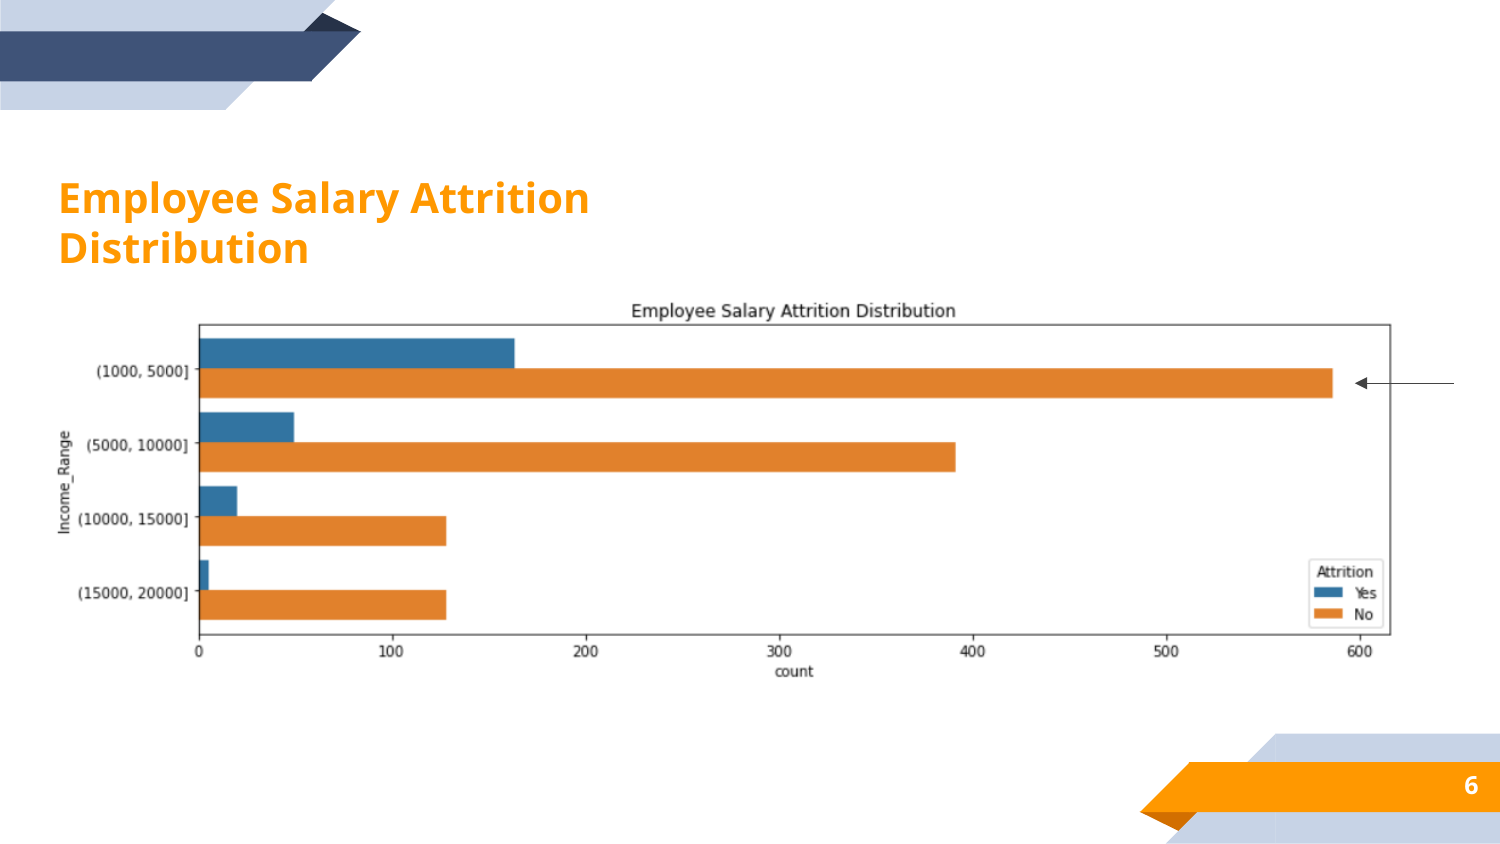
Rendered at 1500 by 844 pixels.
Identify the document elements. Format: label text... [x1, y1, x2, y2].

slide_number ‹#› [1249, 760, 1494, 813]
text_box Employee Salary Attrition Distribution [42, 156, 715, 284]
picture [42, 285, 1403, 687]
